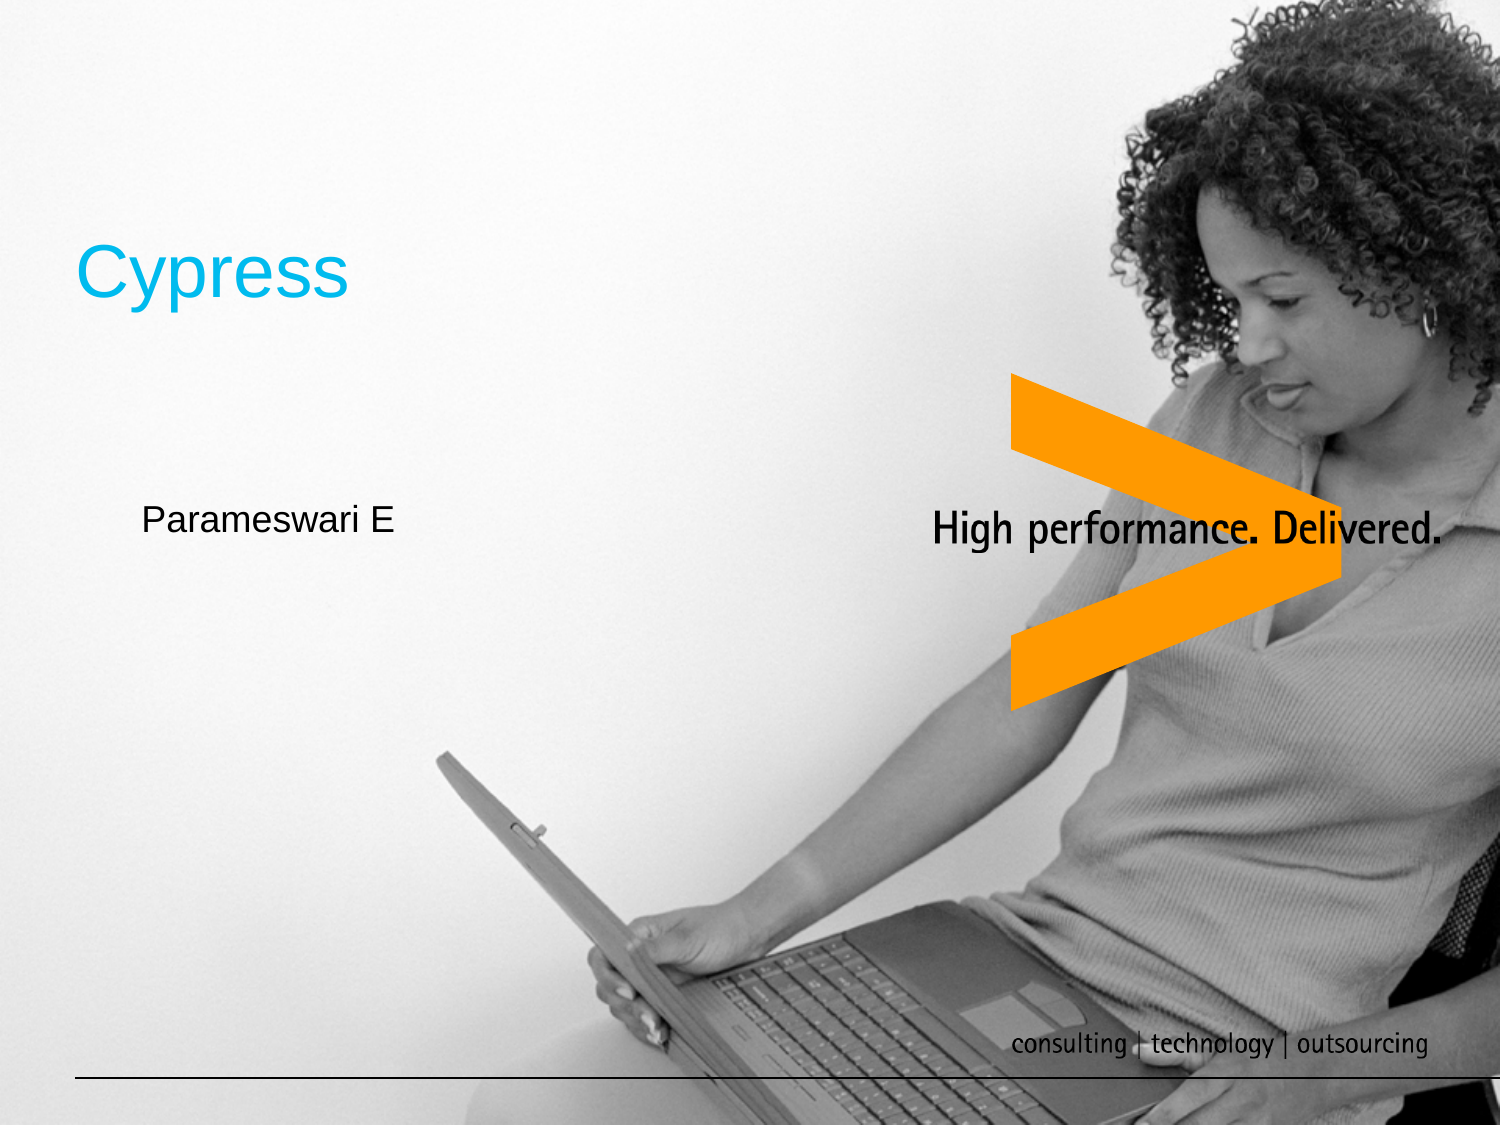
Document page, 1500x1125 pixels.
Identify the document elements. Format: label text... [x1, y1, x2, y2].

text_box Parameswari E [126, 487, 411, 548]
picture [0, 0, 1500, 1125]
list Cypress [75, 89, 865, 394]
